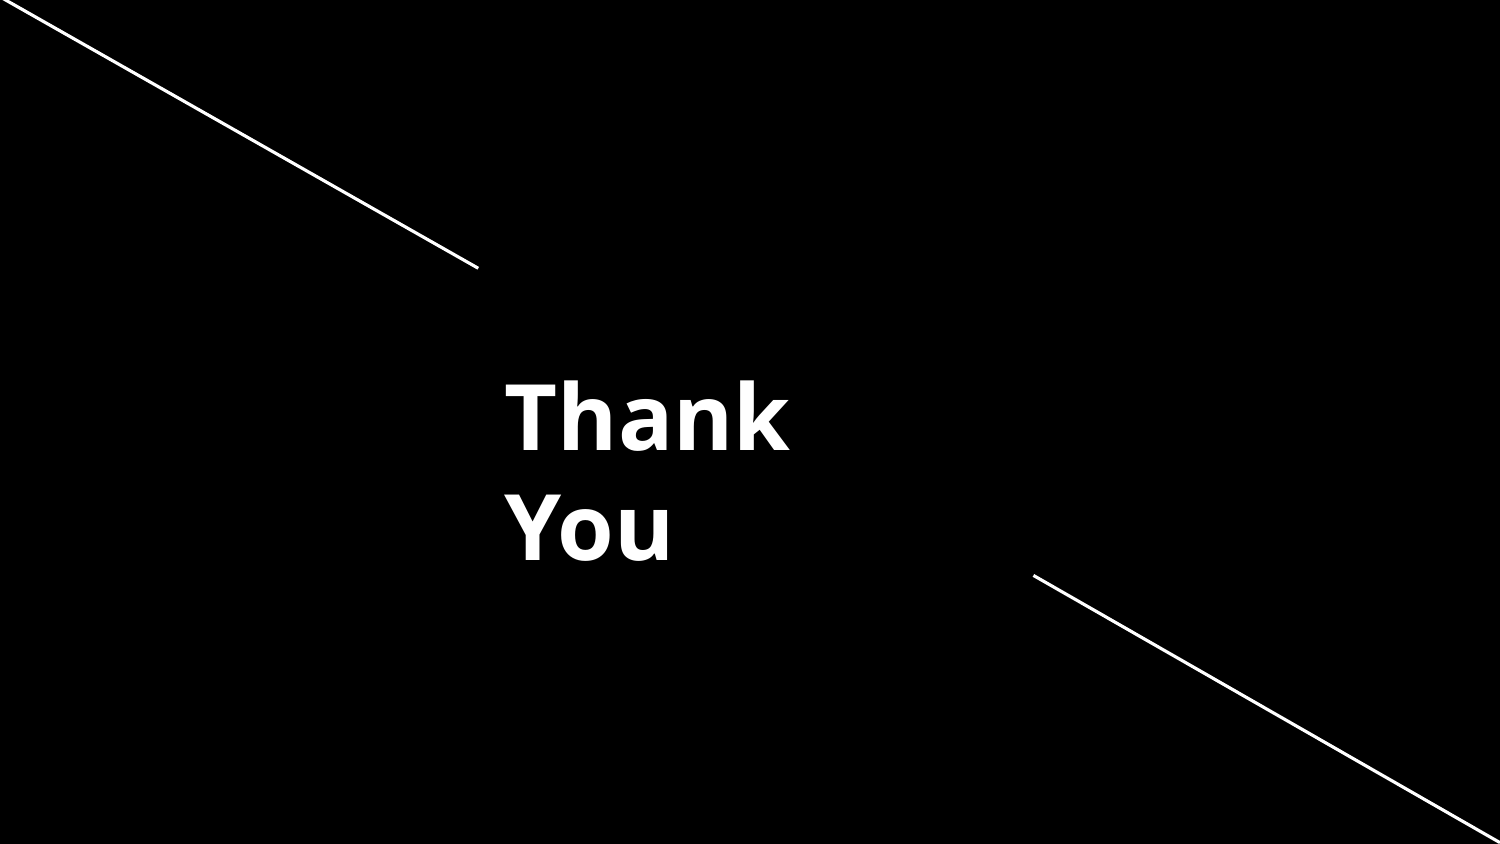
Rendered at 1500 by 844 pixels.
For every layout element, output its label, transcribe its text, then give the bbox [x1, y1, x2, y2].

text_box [0, 0, 479, 269]
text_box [1033, 575, 1500, 843]
text_box Thank You [490, 350, 987, 631]
